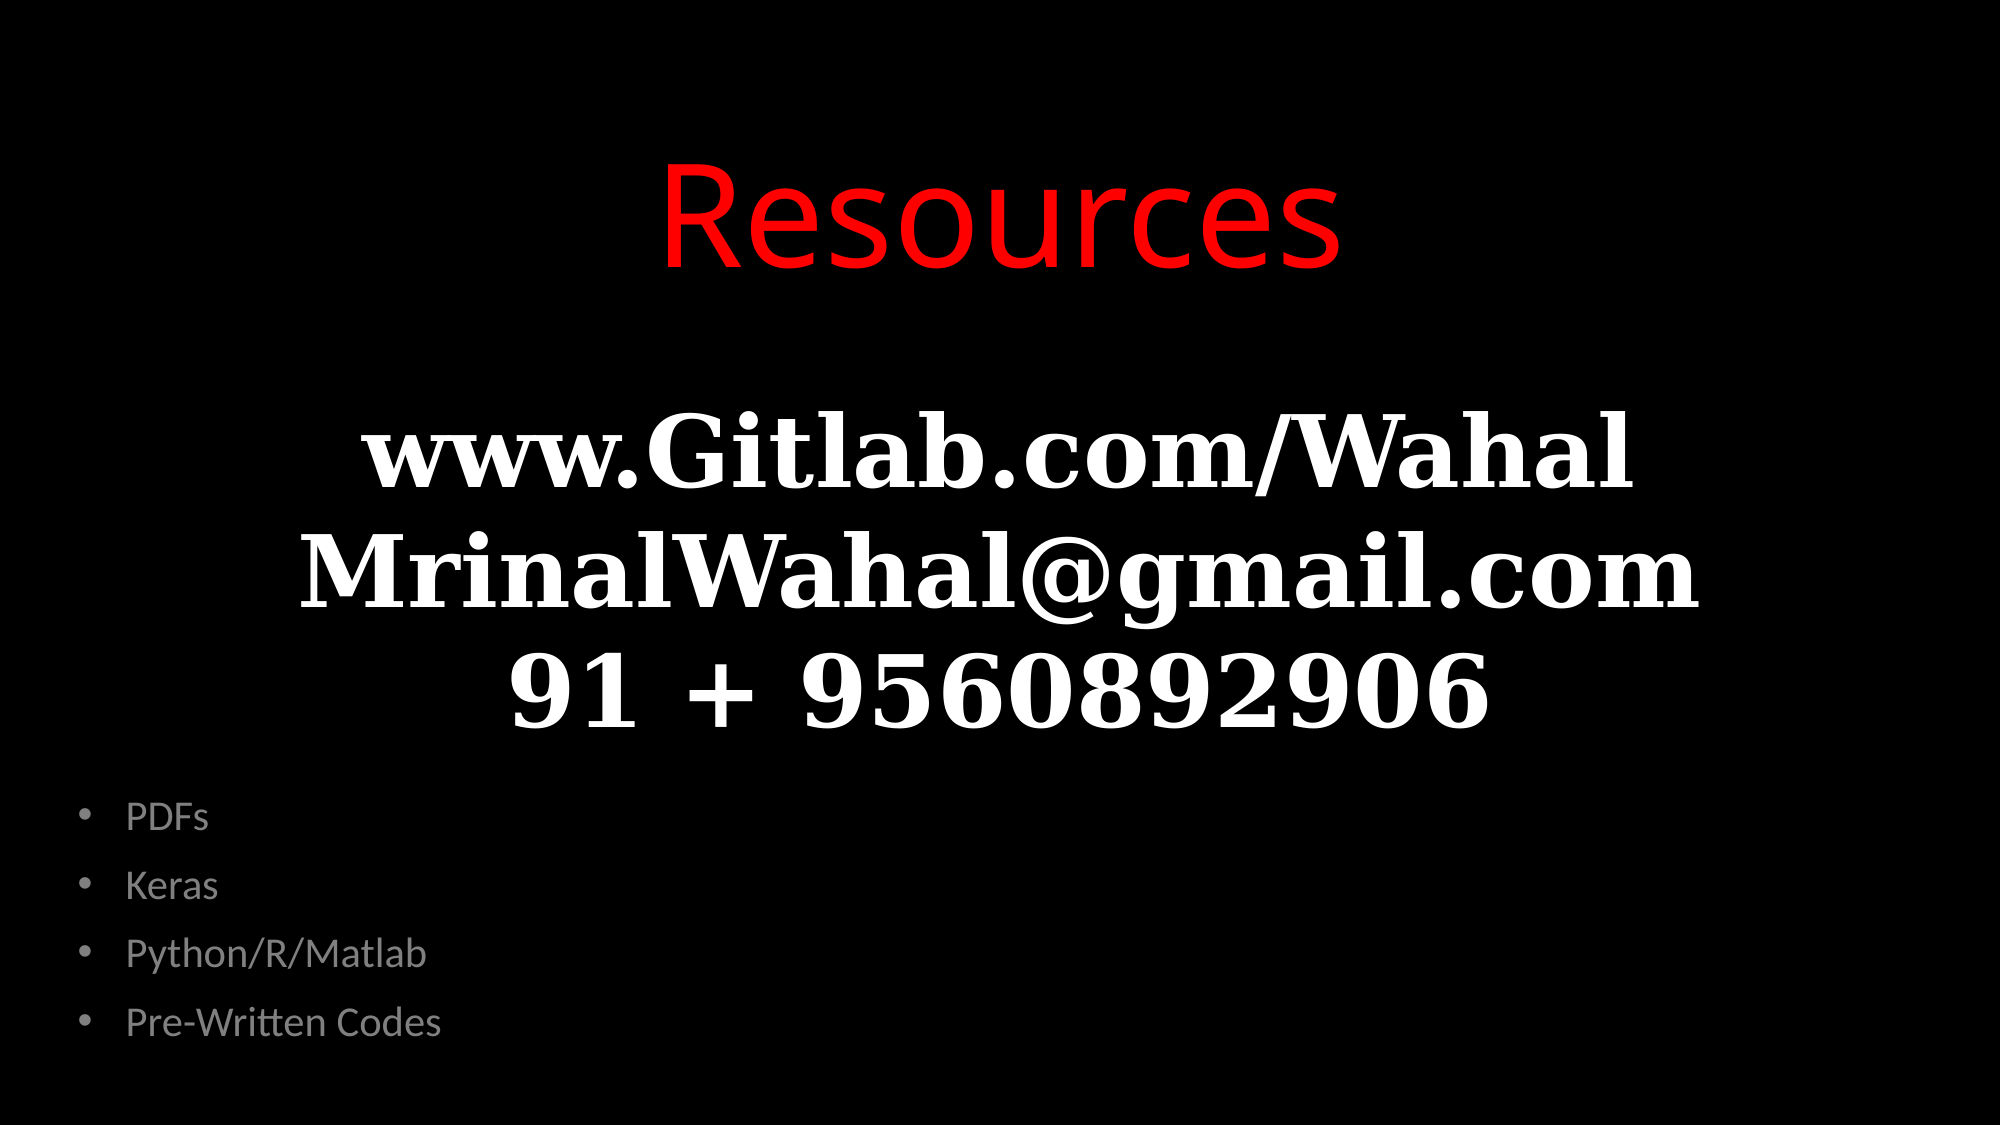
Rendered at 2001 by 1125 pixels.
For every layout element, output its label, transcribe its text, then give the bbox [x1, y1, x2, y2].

text_box PDFs Keras Python/R/Matlab Pre-Written Codes [62, 780, 1563, 1053]
text_box Resources [249, 114, 1750, 304]
text_box www.Gitlab.com/Wahal MrinalWahal@gmail.com 91 + 9560892906 [282, 380, 1718, 755]
